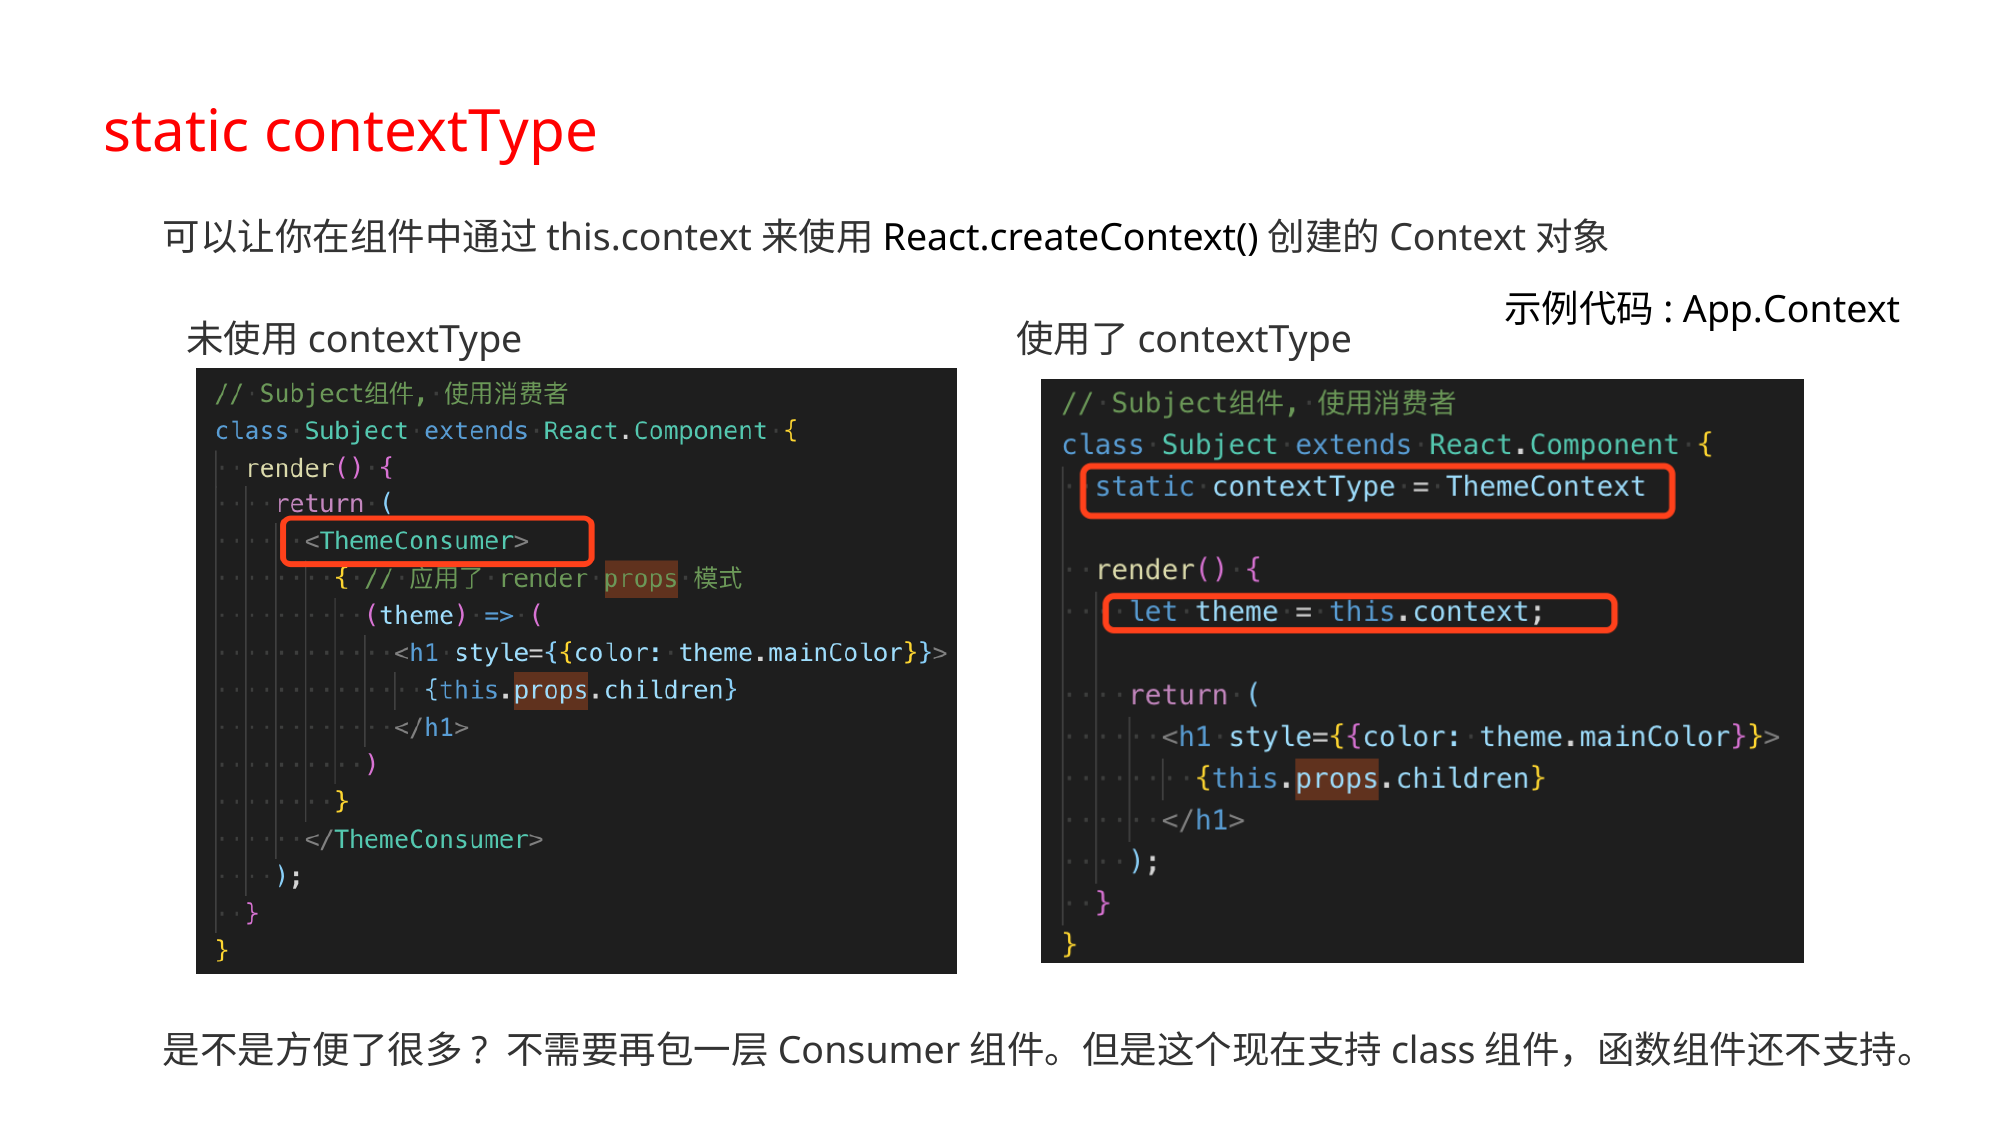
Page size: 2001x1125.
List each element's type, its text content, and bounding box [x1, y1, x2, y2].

text_box 使用了contextType [1001, 307, 1367, 368]
text_box 可以让你在组件中通过this.context来使用React.createContext()创建的Context对象 [147, 206, 1703, 266]
text_box 示例代码: App.Context [1489, 277, 1915, 337]
picture [196, 368, 957, 974]
text_box 是不是方便了很多? 不需要再包一层Consumer组件。但是这个现在支持class组件，函数组件还不支持。 [147, 1018, 1928, 1079]
text_box 未使用contextType [171, 307, 538, 368]
title static contextType [88, 59, 1863, 205]
picture [1041, 379, 1804, 963]
